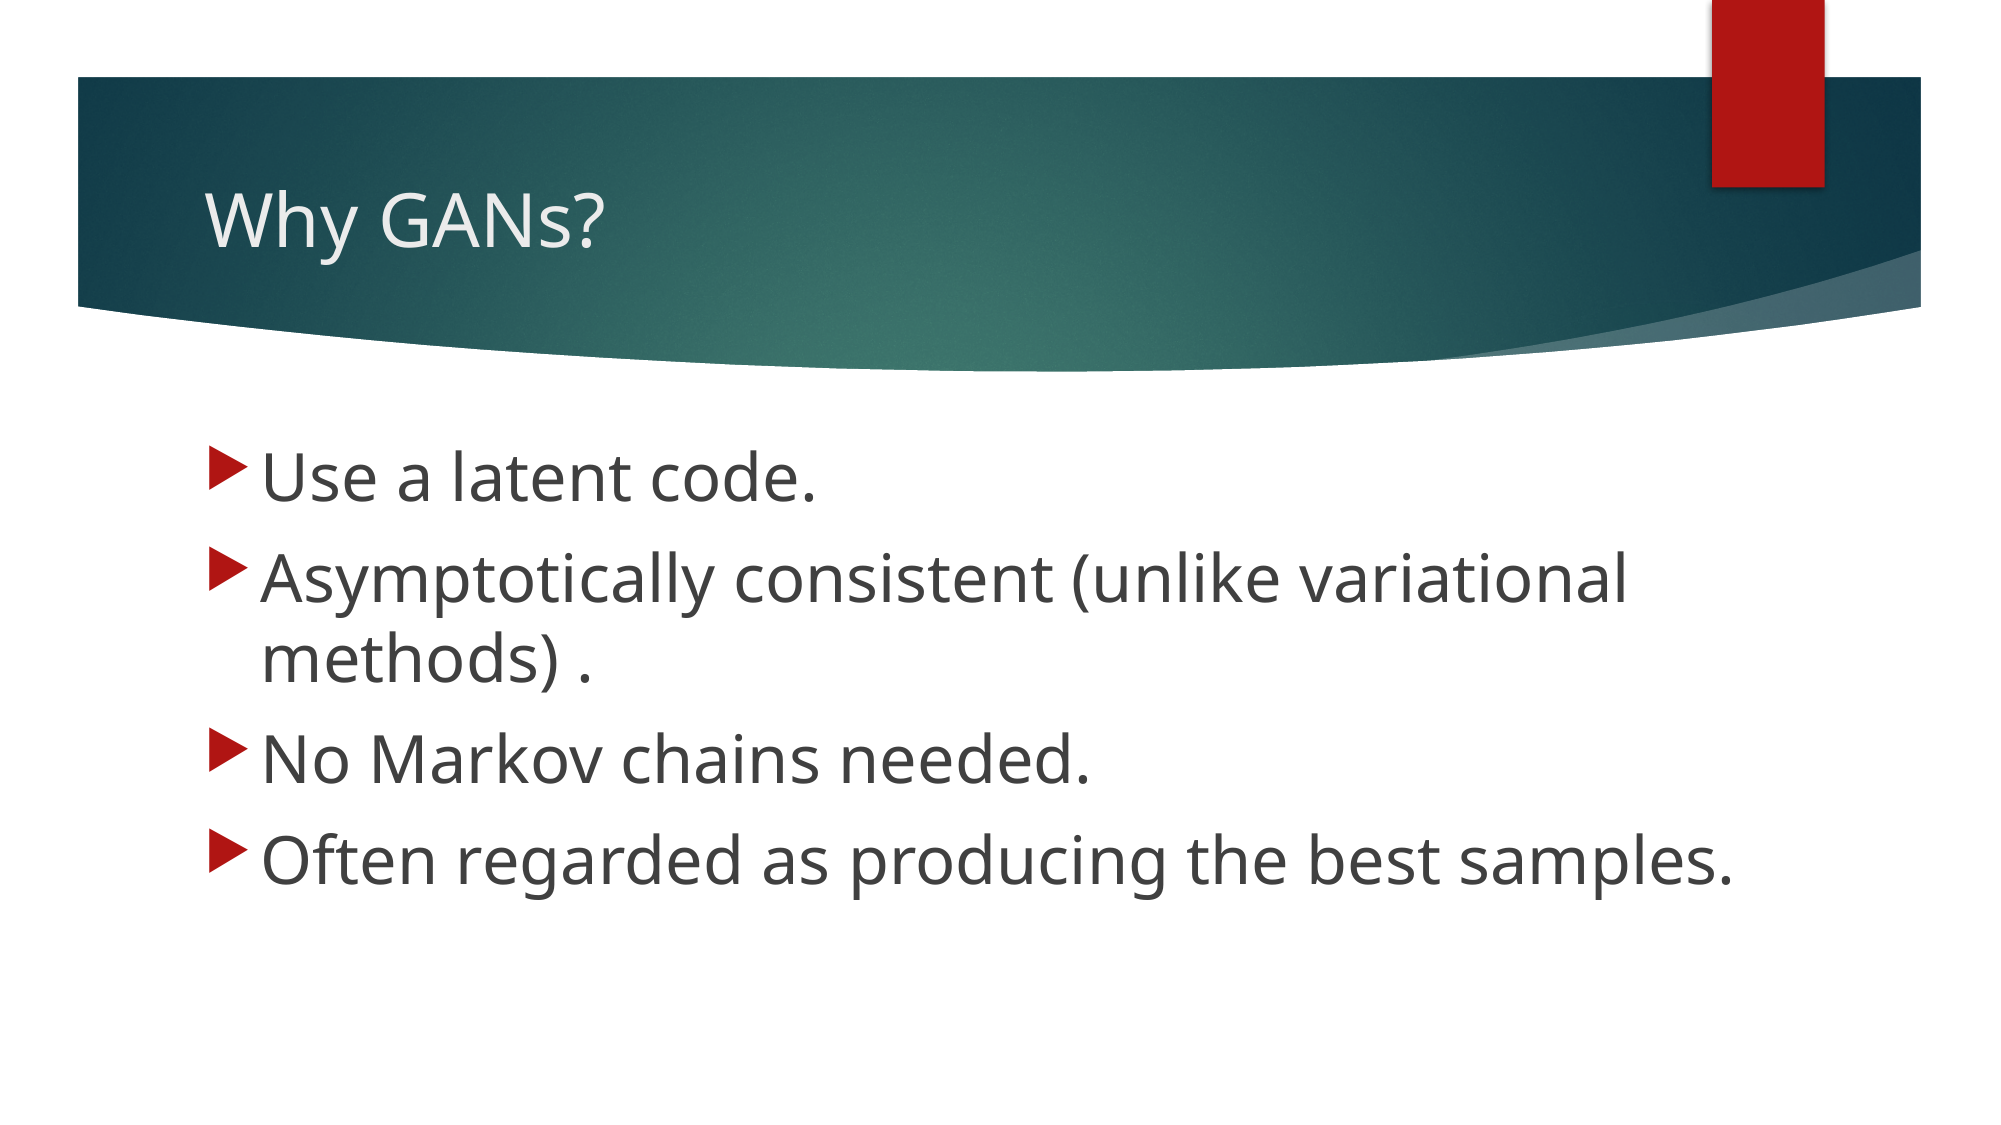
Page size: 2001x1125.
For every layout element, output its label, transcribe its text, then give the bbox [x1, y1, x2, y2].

title Why GANs? [189, 159, 1638, 276]
list Use a latent code. Asymptotically consistent (unlike variational methods) . No Markov chains needed. Often regarded as producing the best samples. [189, 427, 1840, 988]
